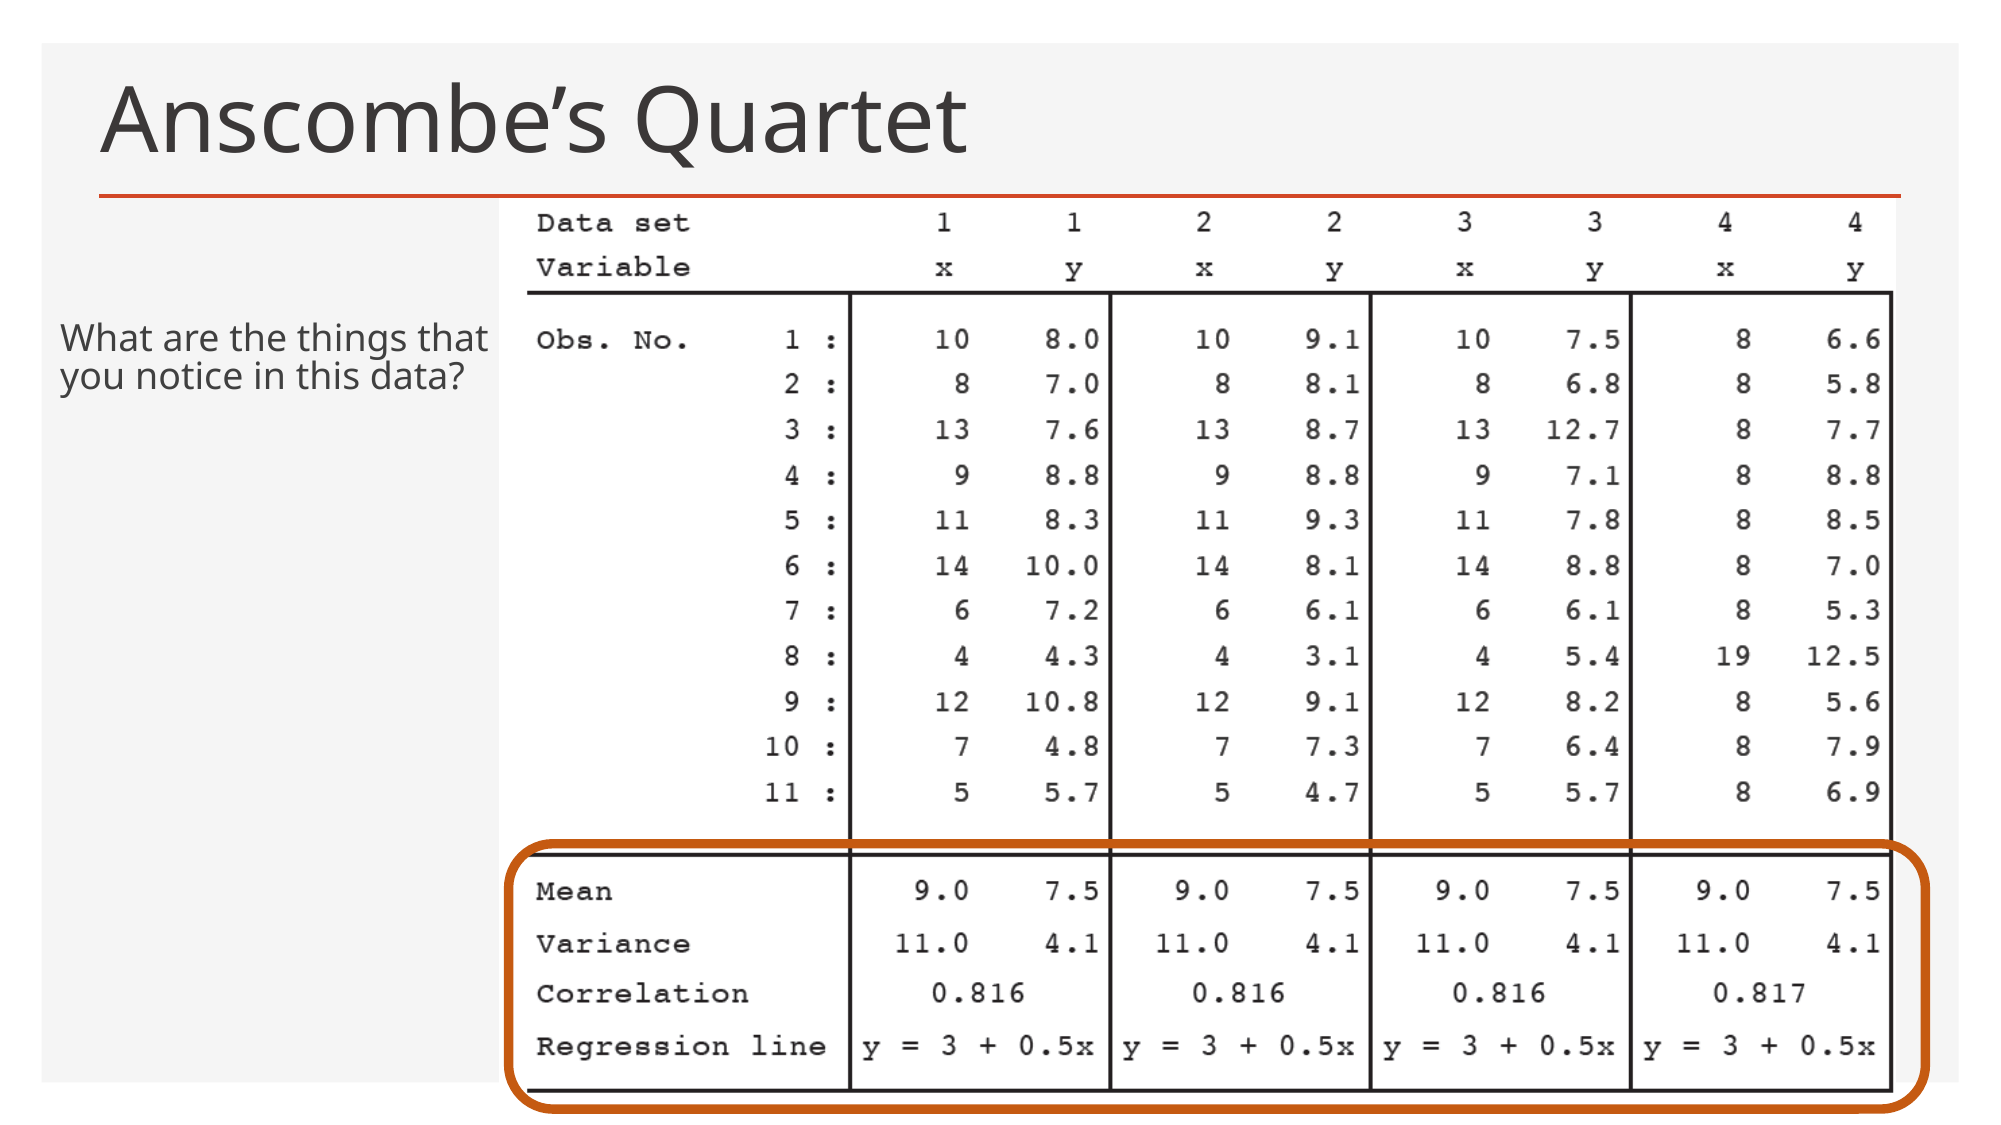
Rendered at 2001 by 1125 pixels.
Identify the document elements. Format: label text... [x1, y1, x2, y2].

text_box What are the things that you notice in this data? [45, 314, 499, 1078]
title Anscombe’s Quartet [85, 73, 1214, 179]
picture [499, 198, 1896, 1097]
text_box [520, 845, 1927, 1111]
